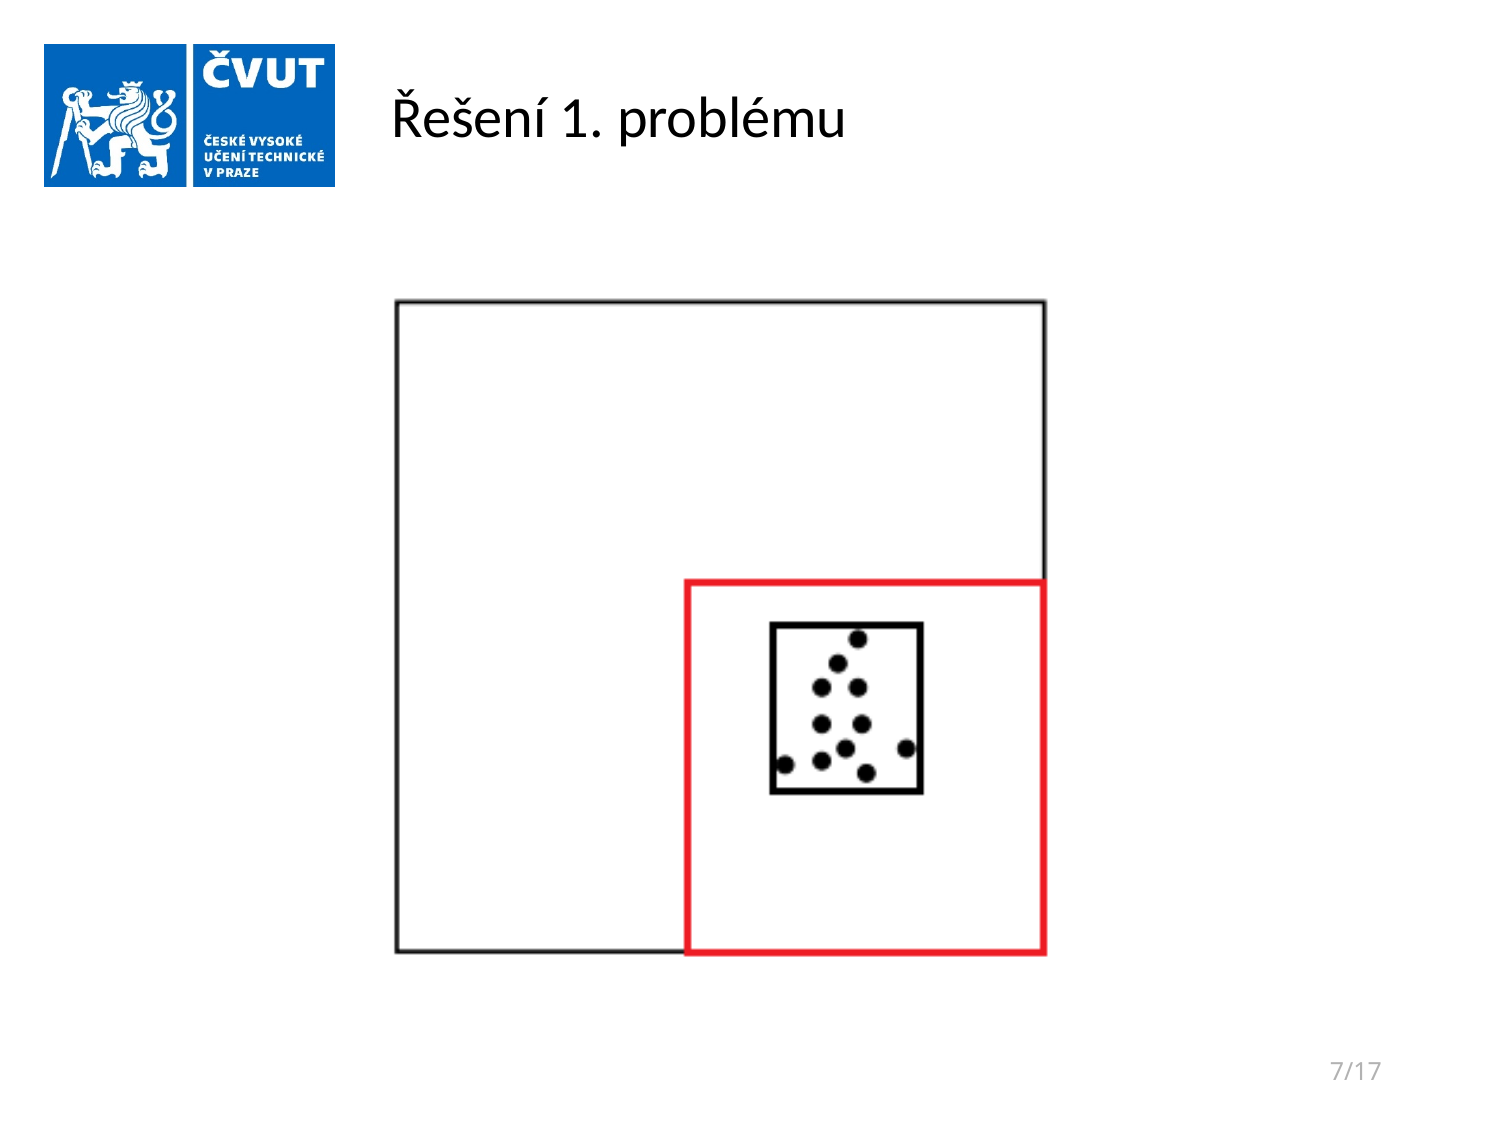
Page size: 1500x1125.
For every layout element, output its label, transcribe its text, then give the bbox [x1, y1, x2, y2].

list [381, 283, 1119, 1002]
title Řešení 1. problému [376, 79, 1449, 189]
slide_number 7/17 [1059, 1042, 1397, 1103]
picture [44, 44, 335, 187]
